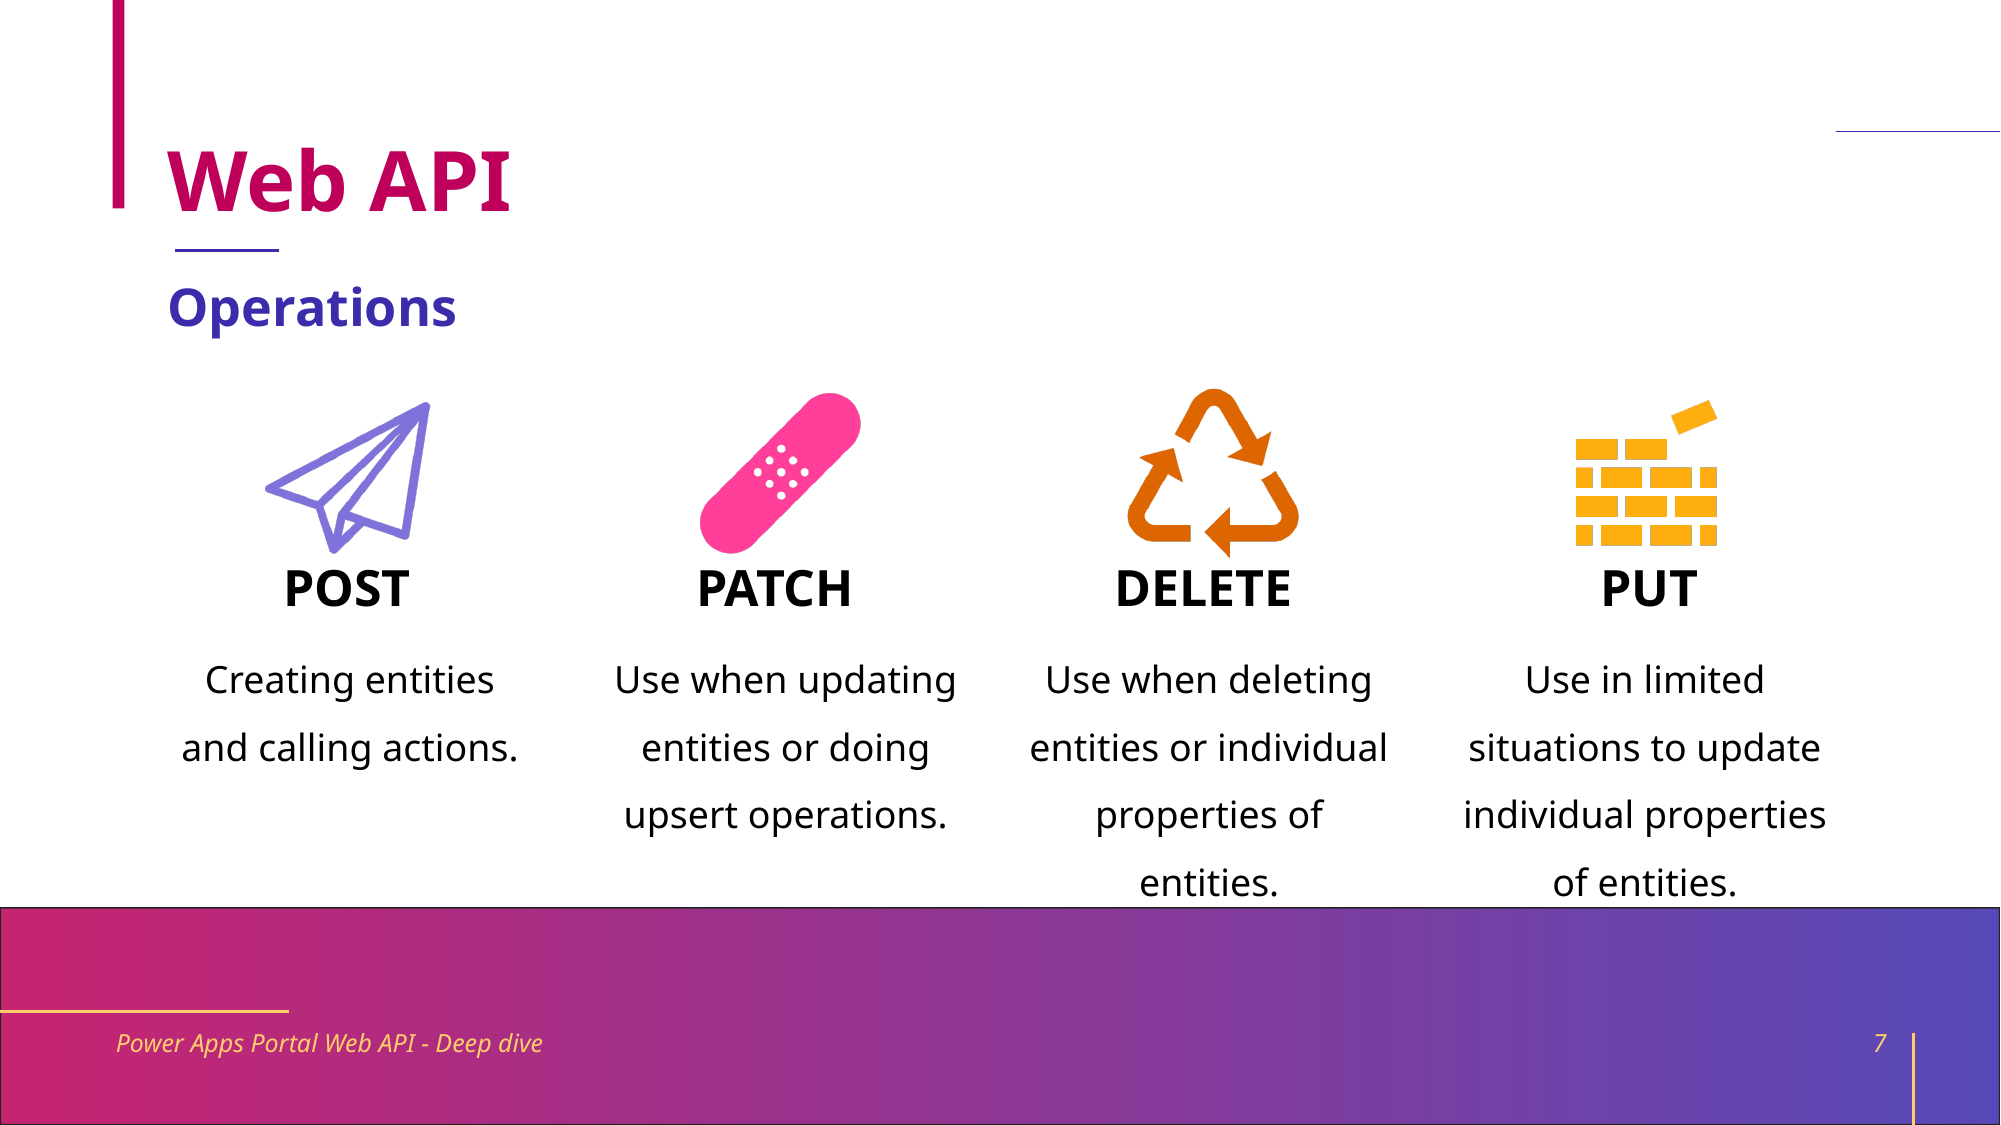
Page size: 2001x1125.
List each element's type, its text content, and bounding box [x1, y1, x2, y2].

picture [248, 379, 446, 576]
picture [681, 374, 879, 572]
text_box PATCH [668, 549, 882, 625]
footer Power Apps Portal Web API - Deep dive [100, 1015, 636, 1075]
text_box Creating entities and calling actions. [152, 626, 548, 776]
text_box Use when updating entities or doing upsert operations. [588, 626, 984, 844]
subtitle Operations [152, 273, 1789, 388]
text_box DELETE [1081, 549, 1326, 625]
picture [1114, 374, 1312, 572]
text_box PUT [1577, 576, 1722, 625]
text_box POST [255, 576, 439, 625]
text_box Use when deleting entities or individual properties of entities. [1011, 626, 1407, 911]
title Web API [152, 75, 1789, 273]
text_box Use in limited situations to update individual properties of entities. [1447, 626, 1843, 911]
slide_number 7 [1451, 1015, 1902, 1075]
picture [1547, 379, 1745, 576]
